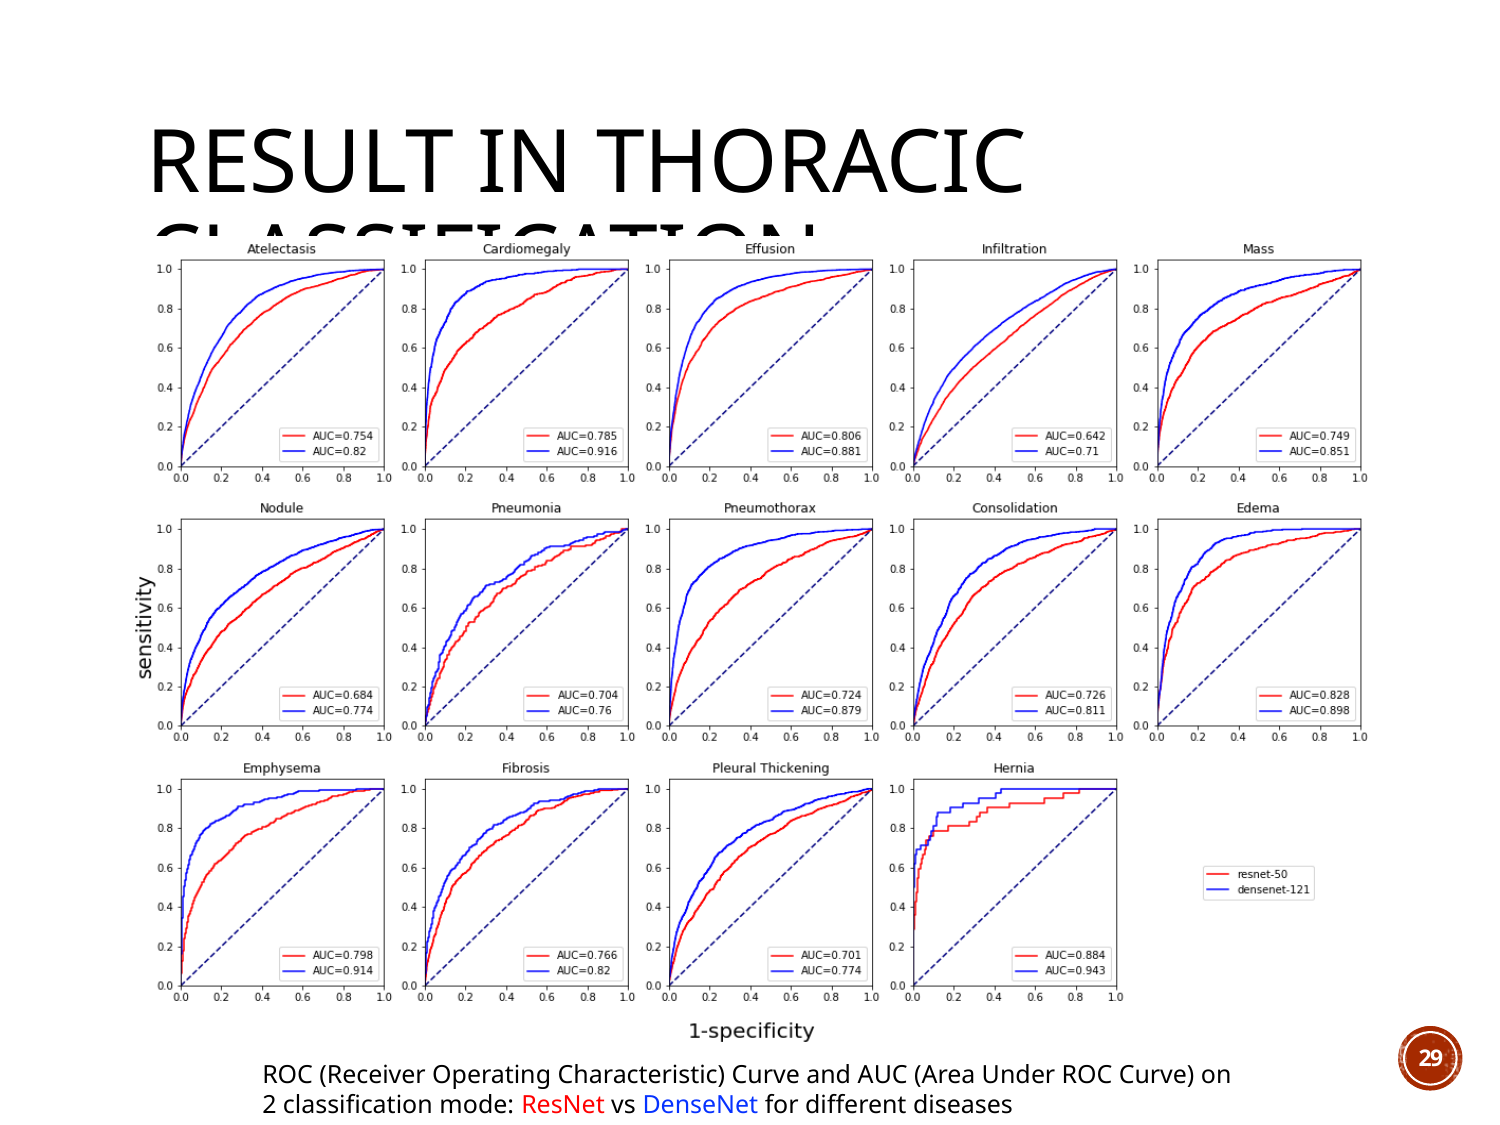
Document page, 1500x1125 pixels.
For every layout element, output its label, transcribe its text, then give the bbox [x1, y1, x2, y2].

text_box ROC (Receiver Operating Characteristic) Curve and AUC (Area Under ROC Curve) on 2 classification mode: ResNet vs DenseNet for different diseases [247, 1050, 1253, 1125]
slide_number 29 [1391, 1028, 1471, 1089]
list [134, 239, 1369, 1043]
title Result in Thoracic classification [131, 79, 1370, 235]
